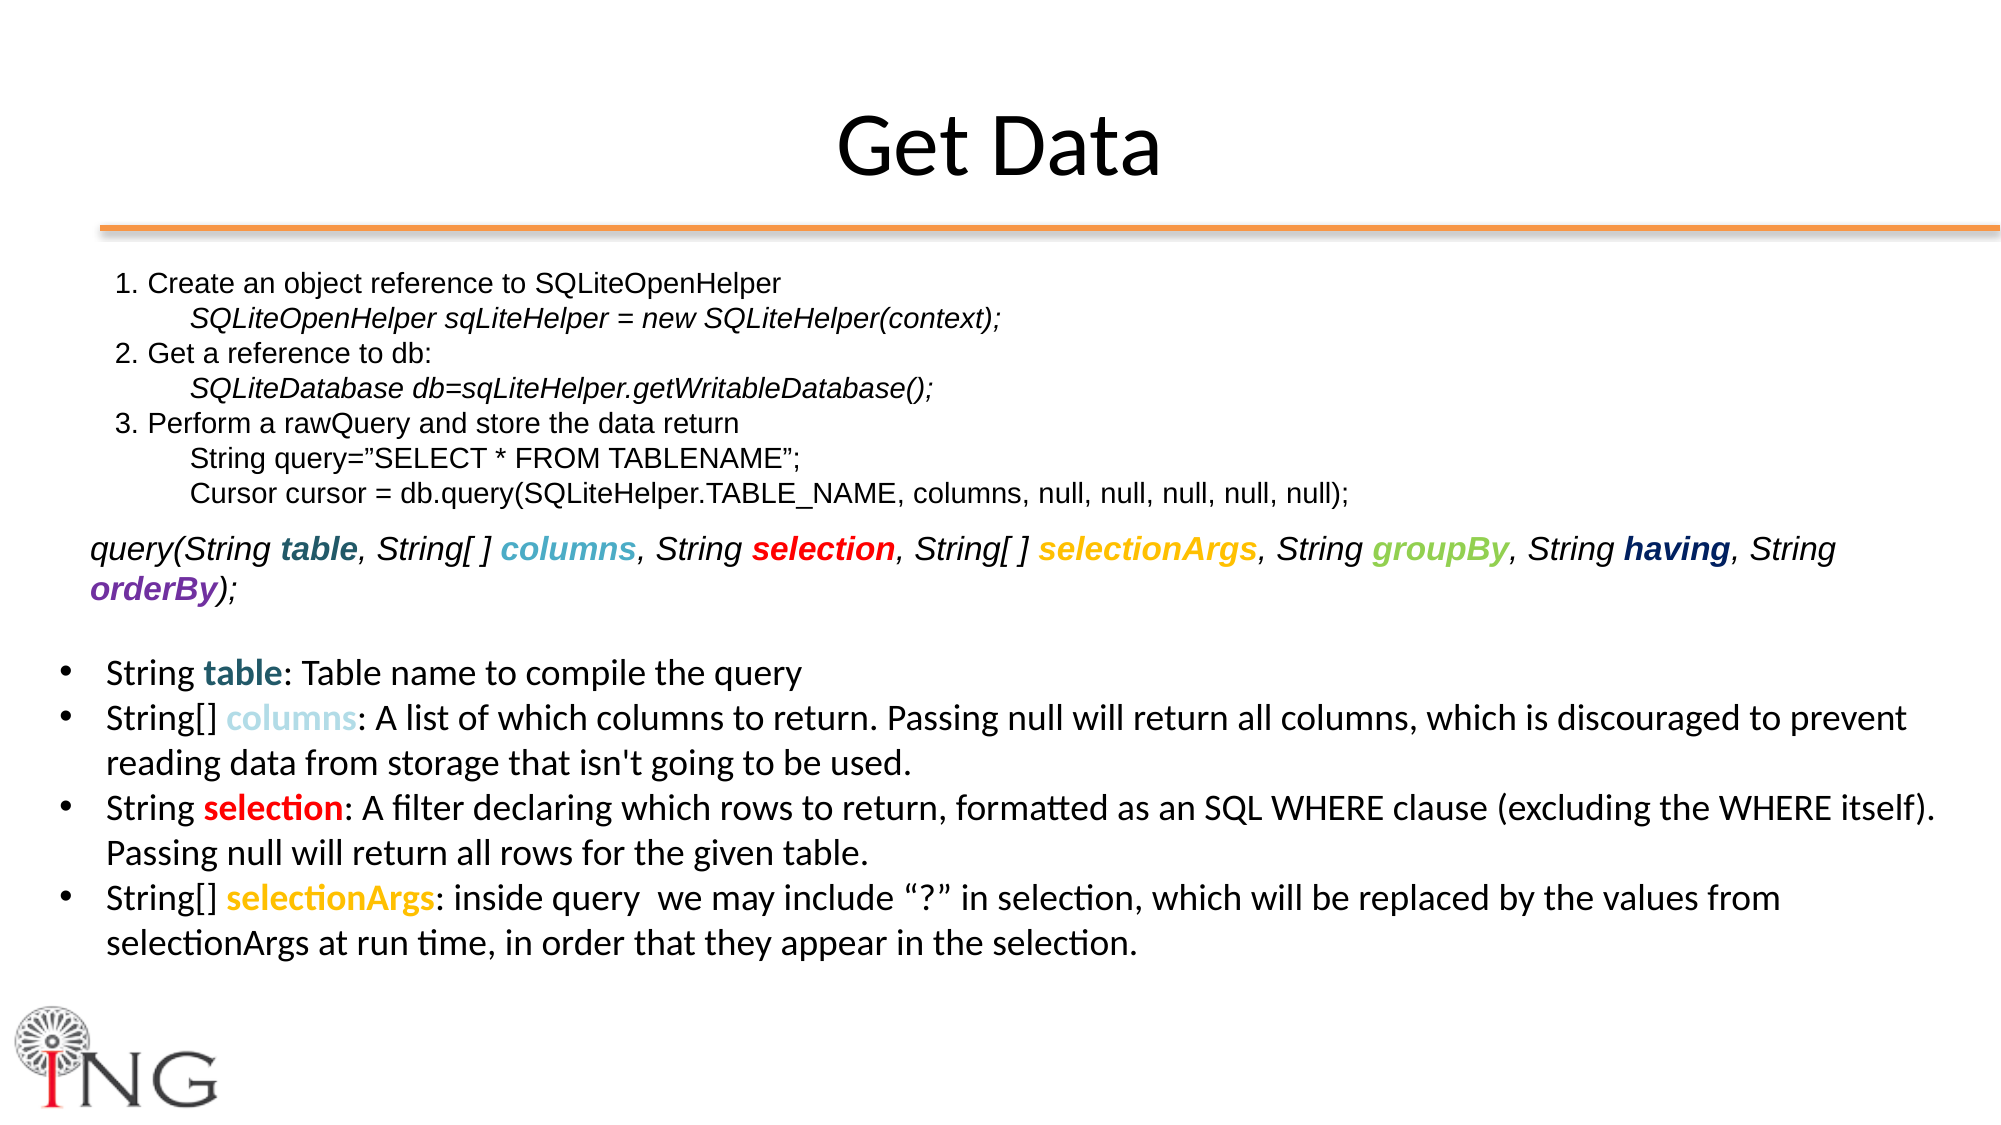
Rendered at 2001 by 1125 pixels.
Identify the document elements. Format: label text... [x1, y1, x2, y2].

title Get Data [99, 45, 1900, 233]
text_box Create an object reference to SQLiteOpenHelper SQLiteOpenHelper sqLiteHelper = new SQLiteHelper(context); Get a reference to db: SQLiteDatabase db=sqLiteHelper.getWritableDatabase(); Perform a rawQuery and store the data return String query=”SELECT * FROM TABLENAME”; Cursor cursor = db.query(SQLiteHelper.TABLE_NAME, columns, null, null, null, null, null); [99, 257, 1845, 517]
text_box String table: Table name to compile the query String[] columns: A list of which columns to return. Passing null will return all columns, which is discouraged to prevent reading data from storage that isn't going to be used. String selection: A filter declaring which rows to return, formatted as an SQL WHERE clause (excluding the WHERE itself). Passing null will return all rows for the given table. String[] selectionArgs: inside query we may include “?” in selection, which will be replaced by the values from selectionArgs at run time, in order that they appear in the selection. [44, 640, 1956, 971]
picture [0, 987, 244, 1125]
text_box query(String table, String[ ] columns, String selection, String[ ] selectionArgs, String groupBy, String having, String orderBy); [75, 519, 1925, 615]
